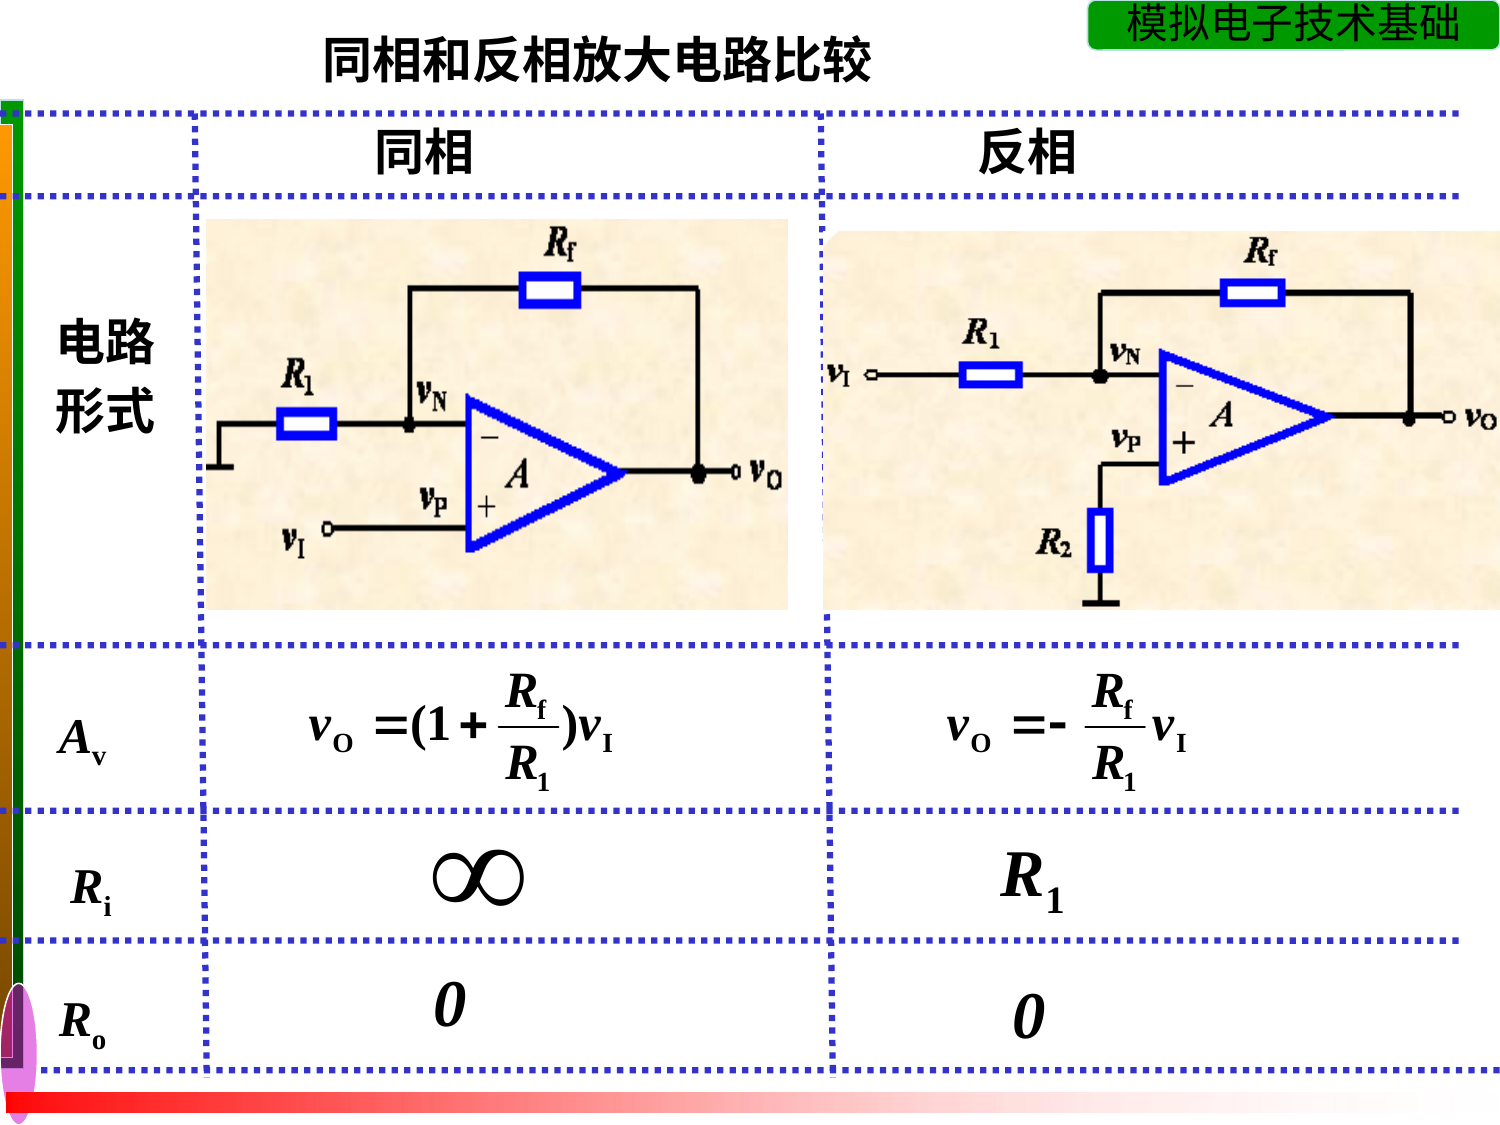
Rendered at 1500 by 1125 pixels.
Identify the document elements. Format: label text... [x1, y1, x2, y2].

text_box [301, 656, 626, 805]
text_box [939, 656, 1200, 805]
text_box 同相和反相放大电路比较 [307, 20, 1244, 96]
picture [206, 220, 788, 610]
picture [823, 231, 1500, 610]
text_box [407, 822, 545, 937]
picture [6, 1092, 1500, 1113]
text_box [0, 113, 1500, 1078]
